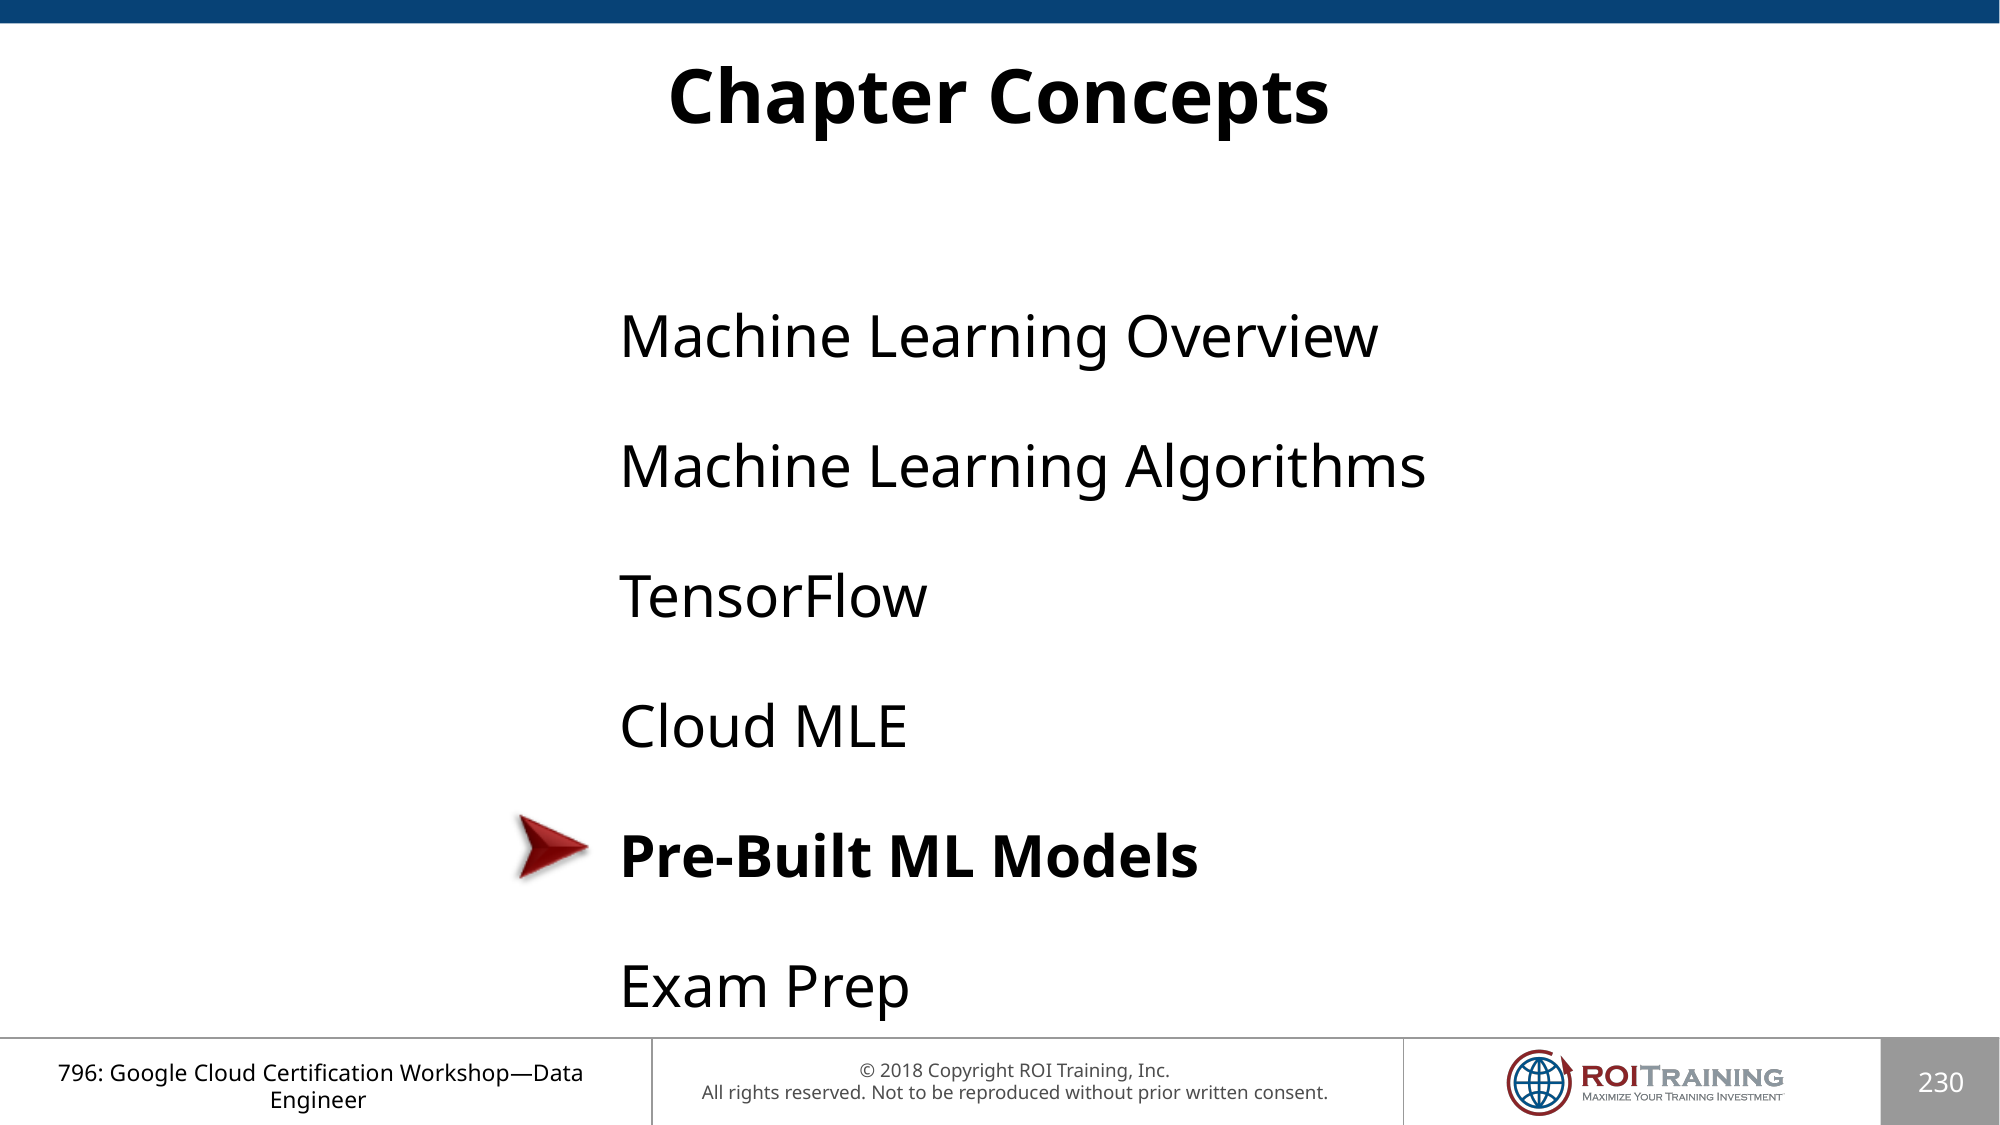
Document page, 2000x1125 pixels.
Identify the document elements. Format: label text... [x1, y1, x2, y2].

picture [1498, 1048, 1789, 1117]
title Chapter Concepts [68, 30, 1932, 156]
list Machine Learning Overview Machine Learning Algorithms TensorFlow Cloud MLE Pre-Built ML Models Exam Prep [599, 244, 1868, 970]
picture [503, 804, 600, 893]
